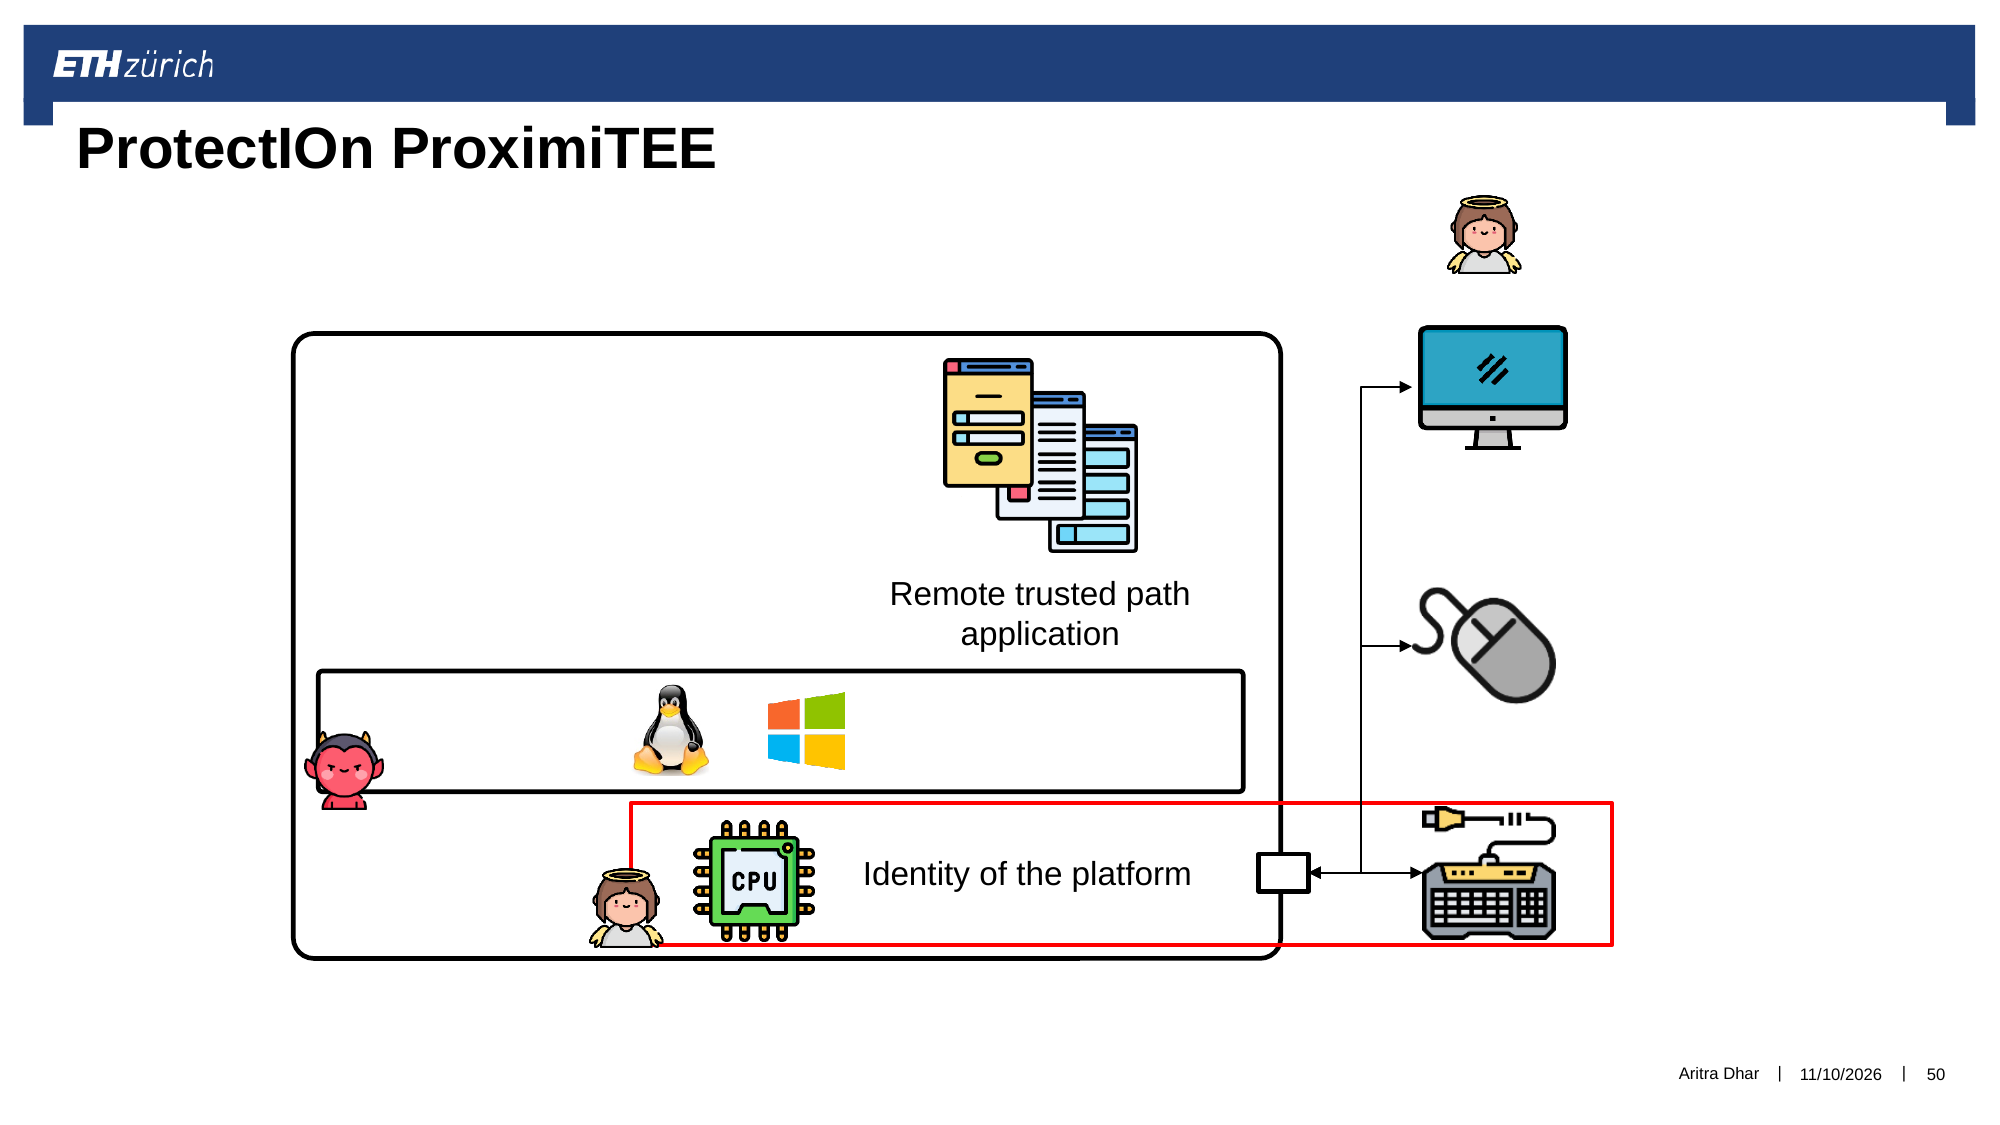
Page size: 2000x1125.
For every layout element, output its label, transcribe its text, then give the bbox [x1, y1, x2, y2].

text_box [629, 801, 1420, 947]
text_box [1256, 852, 1311, 894]
picture [768, 692, 846, 770]
text_box App [1416, 801, 1422, 870]
text_box [1419, 801, 1614, 947]
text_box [1308, 645, 1413, 873]
picture [693, 820, 815, 942]
text_box [291, 331, 1283, 961]
picture [630, 683, 710, 777]
picture [1413, 586, 1557, 706]
picture [1411, 324, 1573, 450]
text_box Remote trusted path application [852, 564, 1228, 660]
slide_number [1790, 1034, 1892, 1112]
picture [586, 868, 666, 948]
footer Aritra Dhar [999, 1034, 1760, 1111]
picture [304, 731, 384, 811]
text_box Identity of the platform [840, 844, 1216, 900]
picture [1422, 806, 1557, 940]
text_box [943, 358, 1138, 553]
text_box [1308, 386, 1413, 645]
text_box [316, 668, 1246, 794]
picture [1444, 194, 1524, 275]
slide_number 50 [1906, 1034, 1966, 1112]
